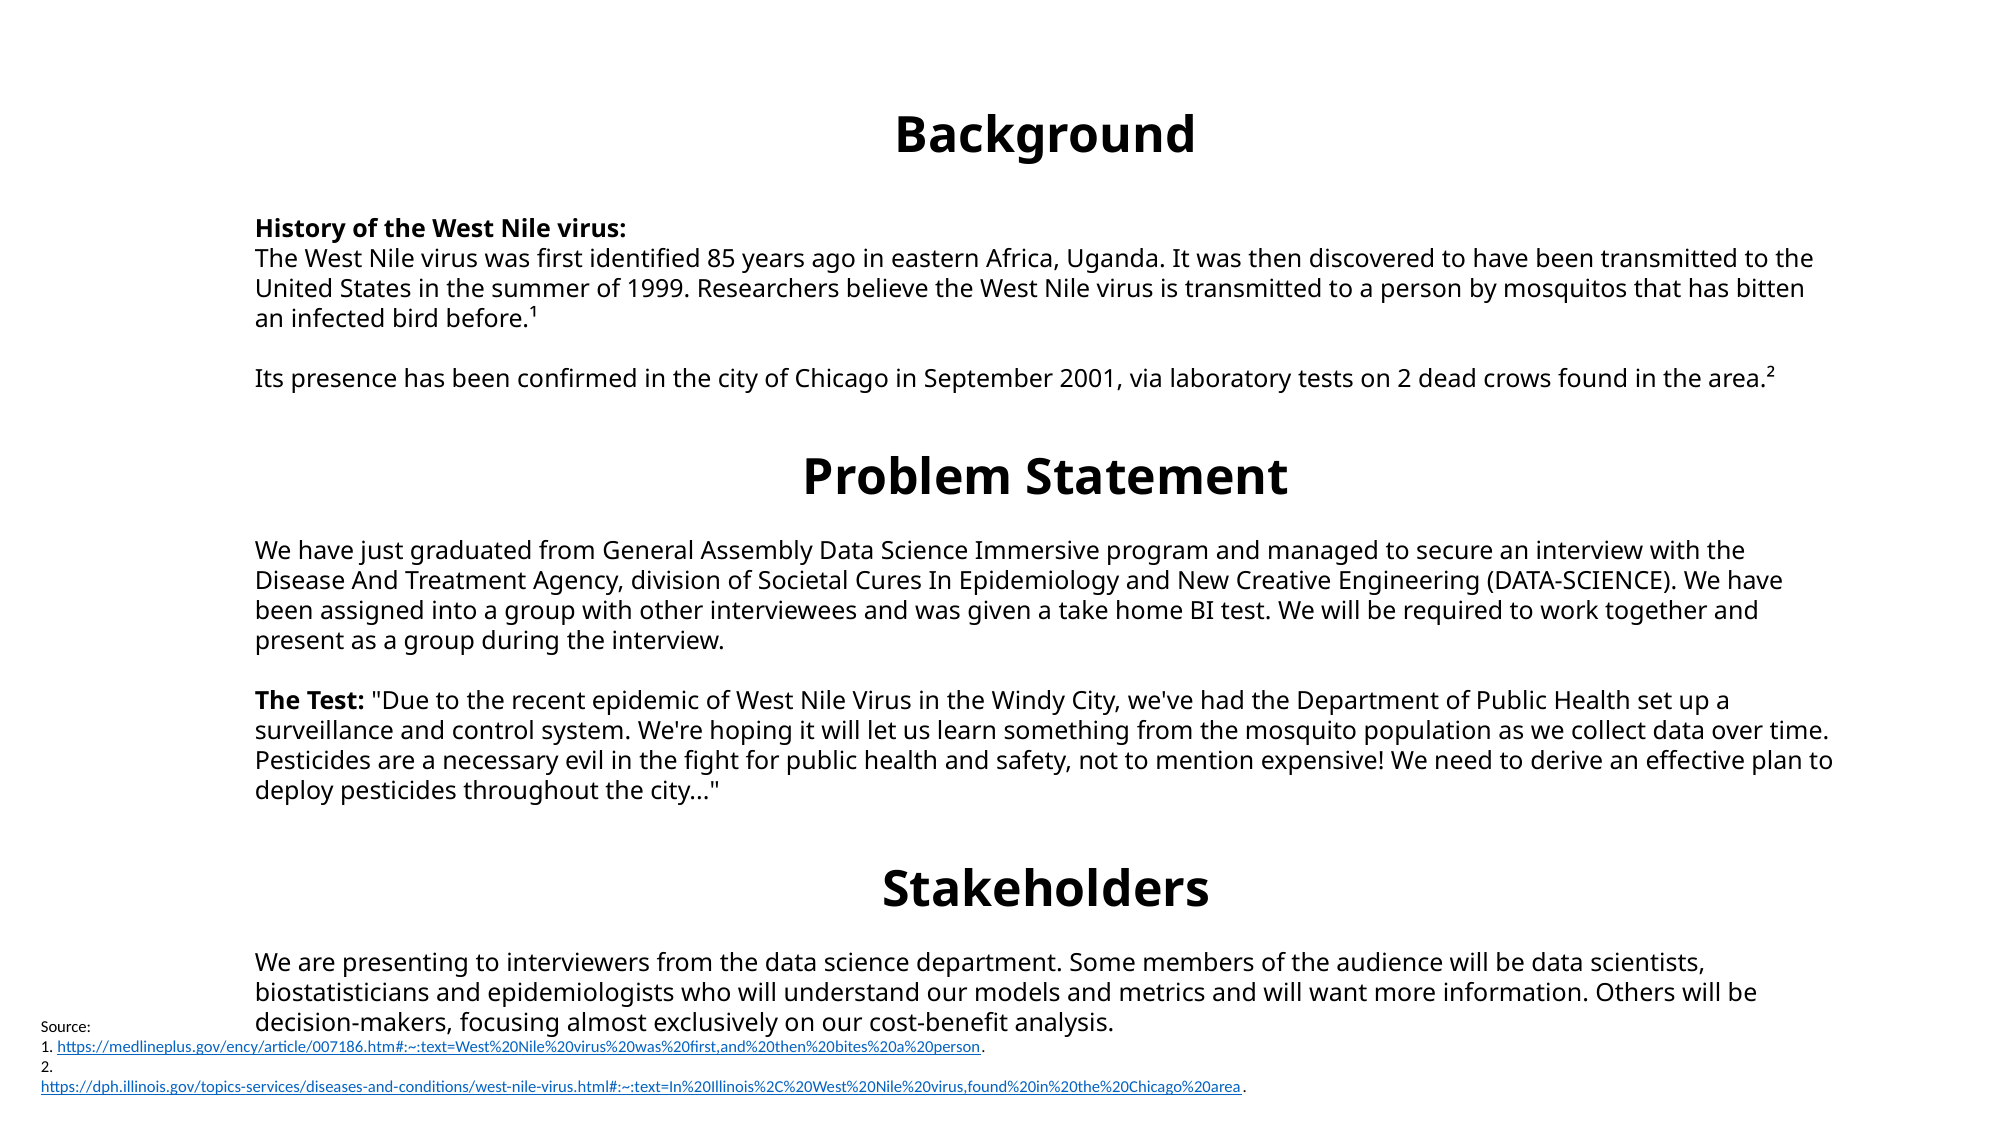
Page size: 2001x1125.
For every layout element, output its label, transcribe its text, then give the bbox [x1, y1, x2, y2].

text_box Background History of the West Nile virus: The West Nile virus was first identified 85 years ago in eastern Africa, Uganda. It was then discovered to have been transmitted to the United States in the summer of 1999. Researchers believe the West Nile virus is transmitted to a person by mosquitos that has bitten an infected bird before.¹ Its presence has been confirmed in the city of Chicago in September 2001, via laboratory tests on 2 dead crows found in the area.² Problem Statement We have just graduated from General Assembly Data Science Immersive program and managed to secure an interview with the Disease And Treatment Agency, division of Societal Cures In Epidemiology and New Creative Engineering (DATA-SCIENCE). We have been assigned into a group with other interviewees and was given a take home BI test. We will be required to work together and present as a group during the interview. The Test: "Due to the recent epidemic of West Nile Virus in the Windy City, we've had the Department of Public Health set up a surveillance and control system. We're hoping it will let us learn something from the mosquito population as we collect data over time. Pesticides are a necessary evil in the fight for public health and safety, not to mention expensive! We need to derive an effective plan to deploy pesticides throughout the city..." Stakeholders We are presenting to interviewers from the data science department. Some members of the audience will be data scientists, biostatisticians and epidemiologists who will understand our models and metrics and will want more information. Others will be decision-makers, focusing almost exclusively on our cost-benefit analysis. [240, 95, 1853, 1044]
text_box Source: 1. https://medlineplus.gov/ency/article/007186.htm#:~:text=West%20Nile%20virus%20was%20first,and%20then%20bites%20a%20person. 2. https://dph.illinois.gov/topics-services/diseases-and-conditions/west-nile-virus.html#:~:text=In%20Illinois%2C%20West%20Nile%20virus,found%20in%20the%20Chicago%20area. [26, 1008, 1263, 1124]
